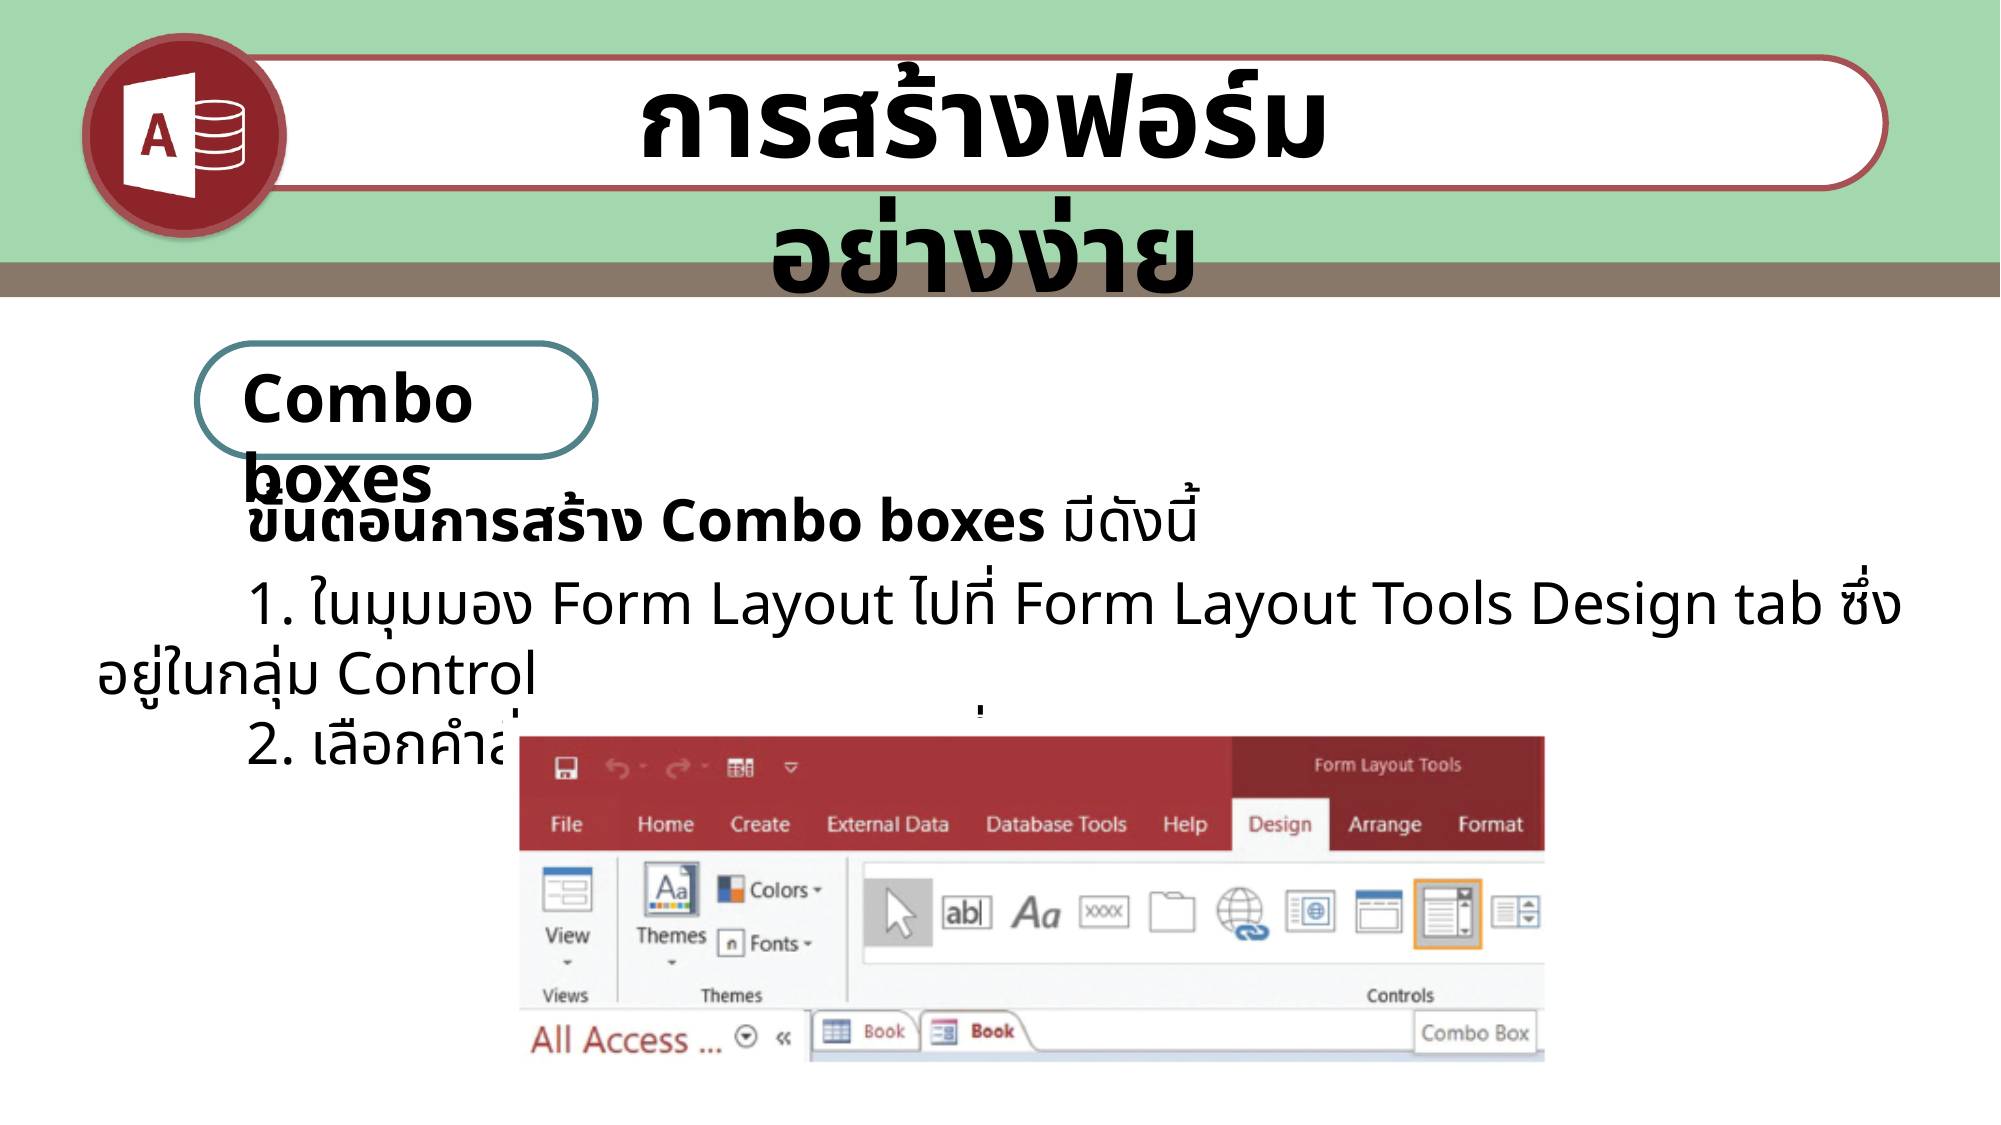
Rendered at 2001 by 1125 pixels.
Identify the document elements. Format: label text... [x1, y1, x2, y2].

text_box ขั้นตอนการสร้าง Combo boxes มีดังนี้ 1. ในมุมมอง Form Layout ไปที่ Form Layout Tools Design tab ซึ่งอยู่ในกลุ่ม Control 2. เลือกคำสั่ง Combo boxes ซึ่งมีลักษณะตามภาพ [82, 476, 1983, 784]
text_box [195, 349, 226, 451]
text_box [0, 0, 2000, 263]
text_box [230, 342, 562, 347]
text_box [67, 18, 1886, 252]
text_box [0, 263, 2000, 298]
picture [503, 718, 1562, 1068]
text_box [570, 351, 597, 449]
text_box Combo boxes [226, 347, 570, 476]
